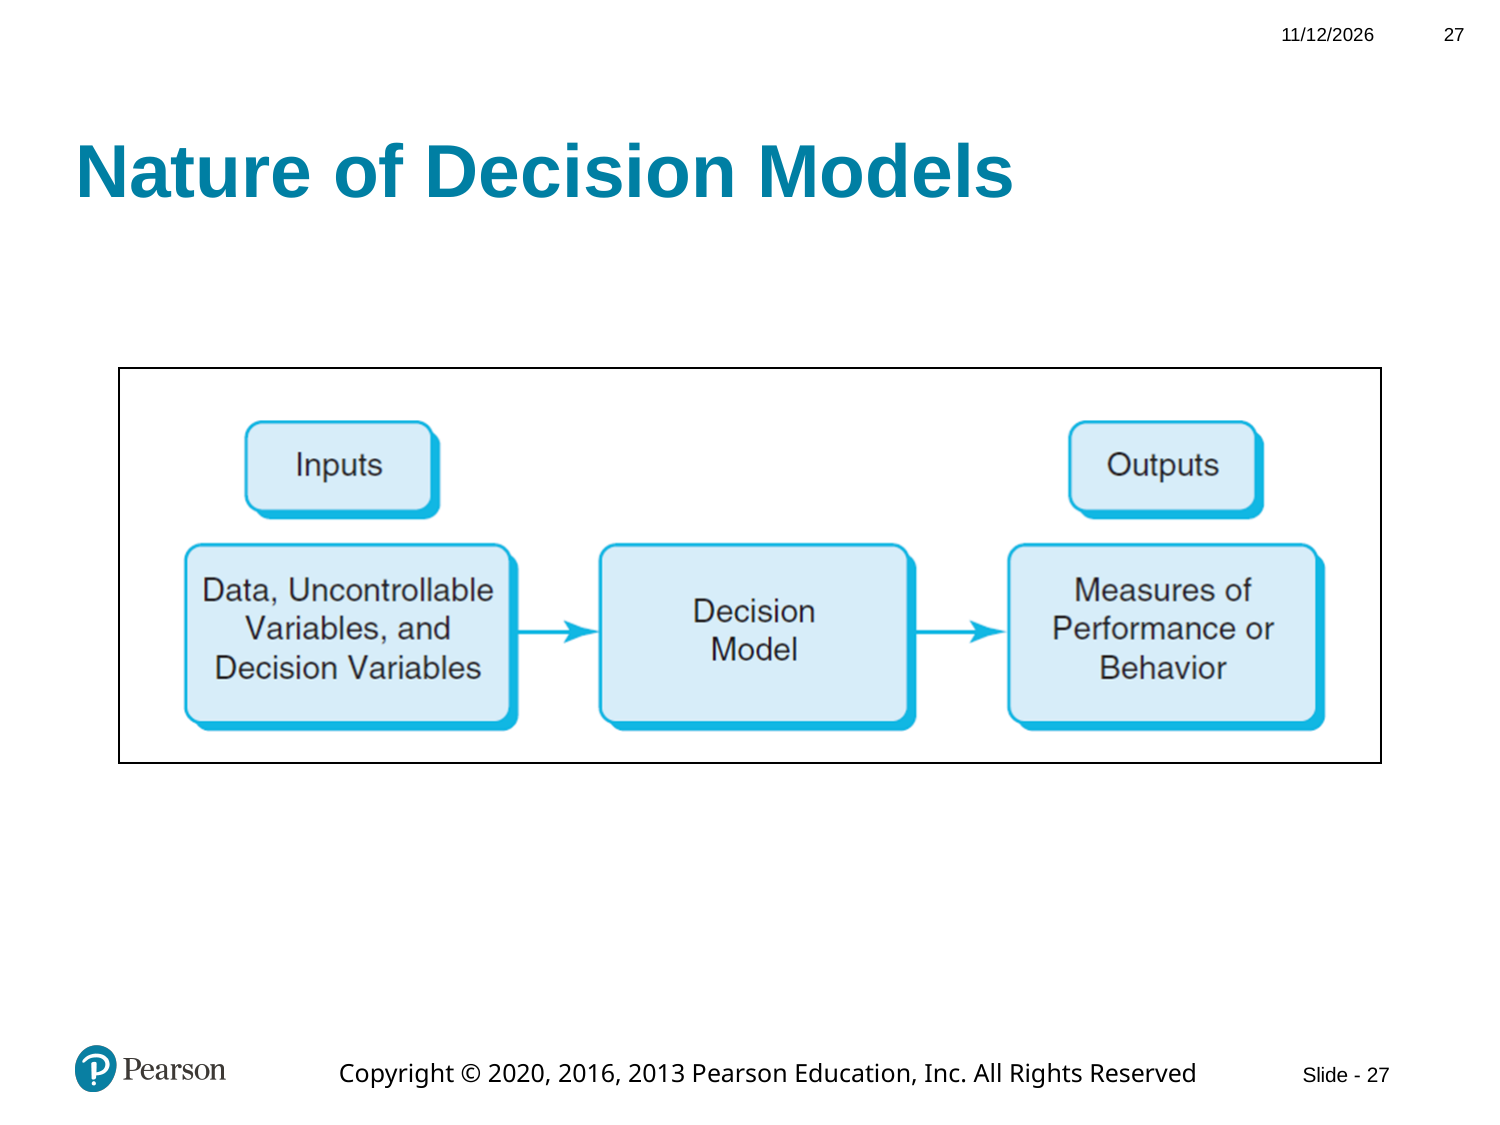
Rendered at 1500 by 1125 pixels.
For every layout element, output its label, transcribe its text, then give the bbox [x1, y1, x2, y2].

picture [118, 367, 1382, 764]
picture [83, 1054, 109, 1079]
picture [75, 1045, 90, 1061]
slide_number 27 [1390, 18, 1480, 49]
picture [101, 1045, 226, 1092]
picture [75, 1078, 86, 1092]
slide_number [1039, 18, 1390, 49]
title Nature of Decision Models [75, 37, 1425, 213]
